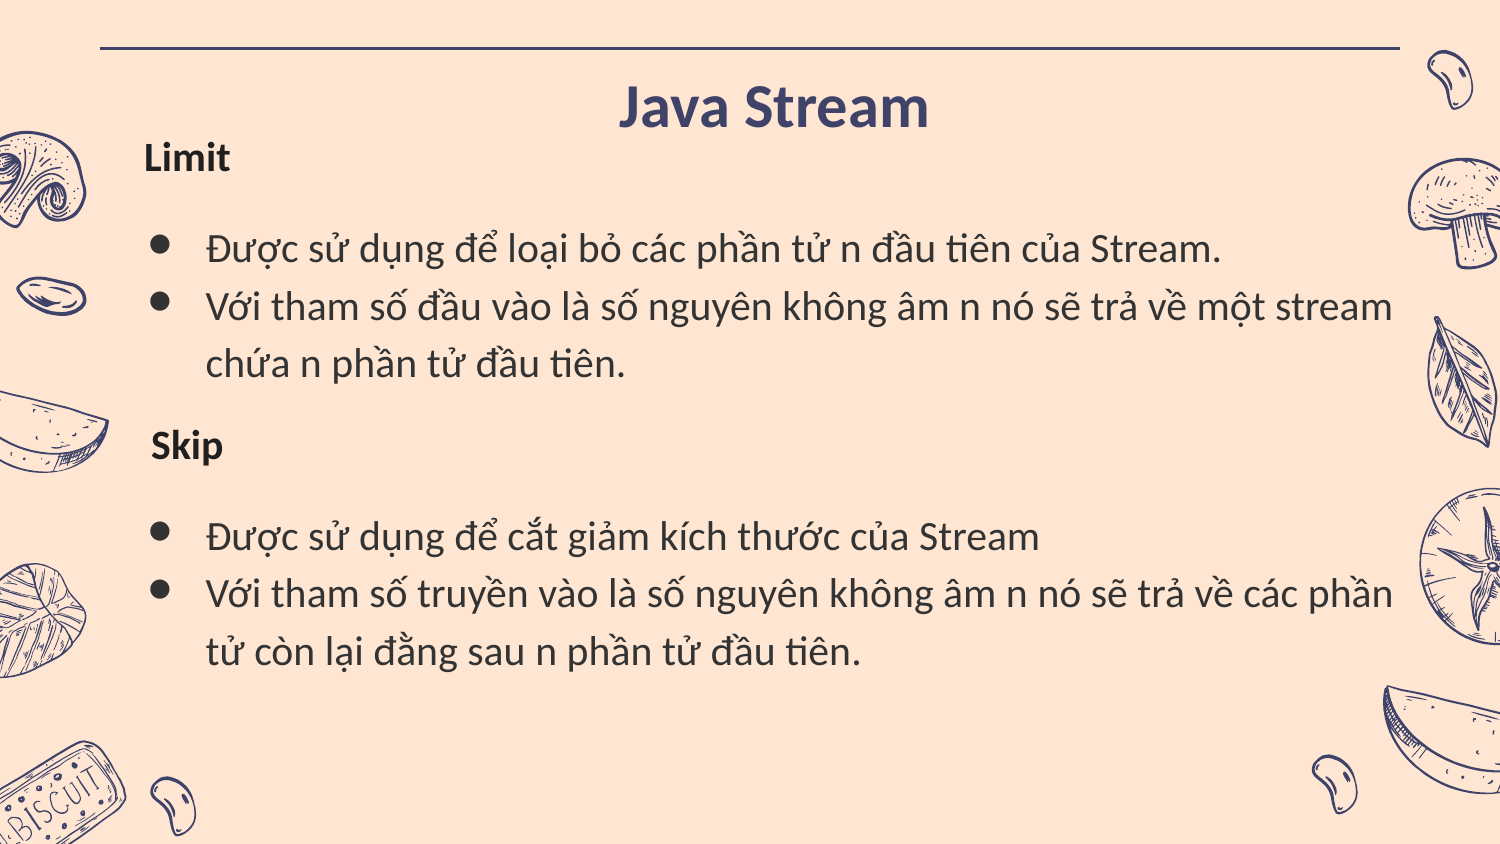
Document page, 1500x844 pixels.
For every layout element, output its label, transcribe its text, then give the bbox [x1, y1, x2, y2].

subtitle Skip [68, 402, 307, 477]
subtitle Limit [68, 114, 307, 189]
title Java Stream [196, 49, 1354, 125]
subtitle Được sử dụng để cắt giảm kích thước của Stream Với tham số truyền vào là số nguyên không âm n nó sẽ trả về các phần tử còn lại đằng sau n phần tử đầu tiên. [115, 485, 1435, 687]
subtitle Được sử dụng để loại bỏ các phần tử n đầu tiên của Stream. Với tham số đầu vào là số nguyên không âm n nó sẽ trả về một stream chứa n phần tử đầu tiên. [115, 198, 1435, 400]
